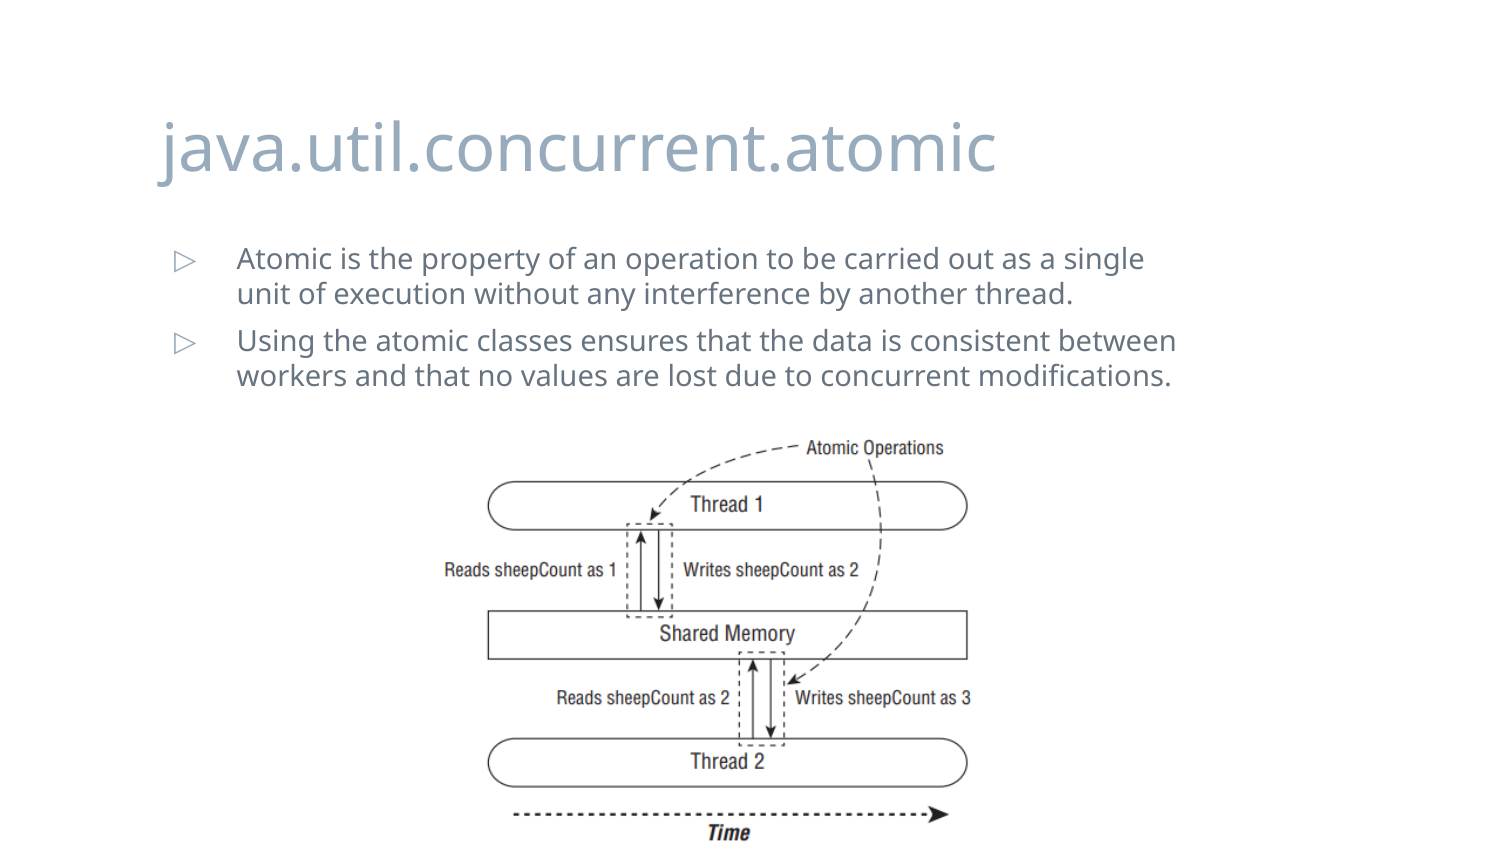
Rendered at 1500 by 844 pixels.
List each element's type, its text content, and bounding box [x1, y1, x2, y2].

picture [433, 424, 1012, 844]
title java.util.concurrent.atomic [146, 58, 1207, 200]
list Atomic is the property of an operation to be carried out as a single unit of execution without any interference by another thread. Using the atomic classes ensures that the data is consistent between workers and that no values are lost due to concurrent modifications. [146, 225, 1207, 809]
